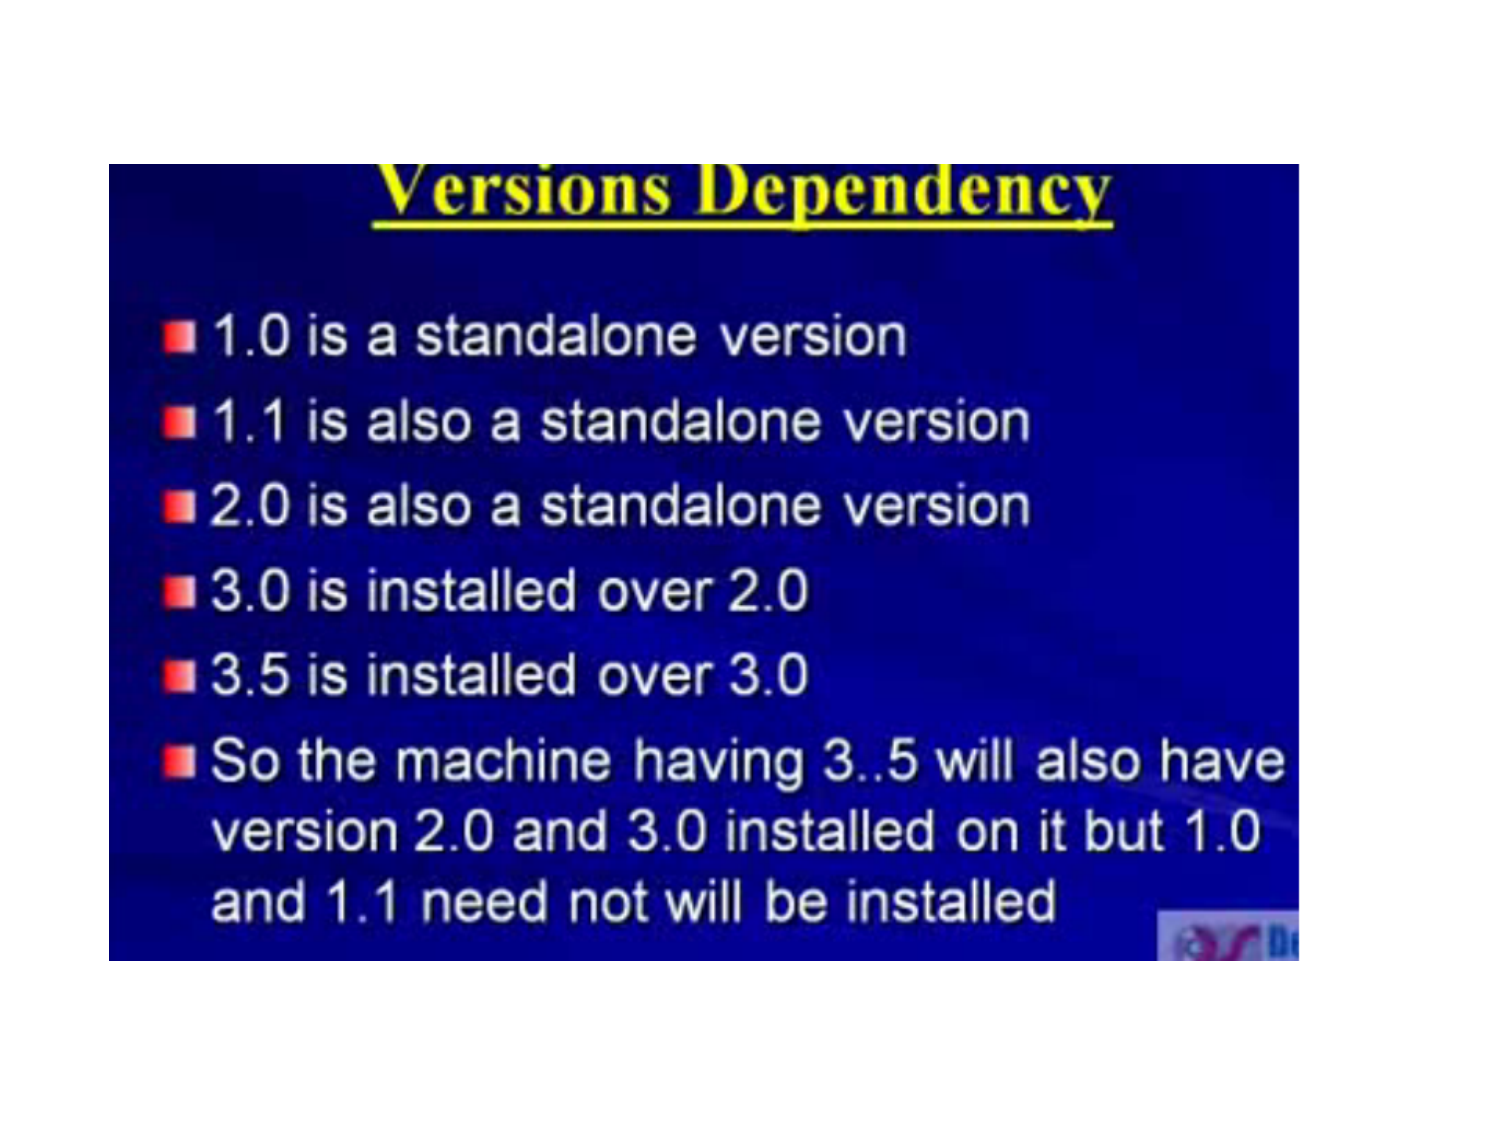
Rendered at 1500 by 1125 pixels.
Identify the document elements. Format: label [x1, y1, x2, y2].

picture [109, 164, 1391, 961]
